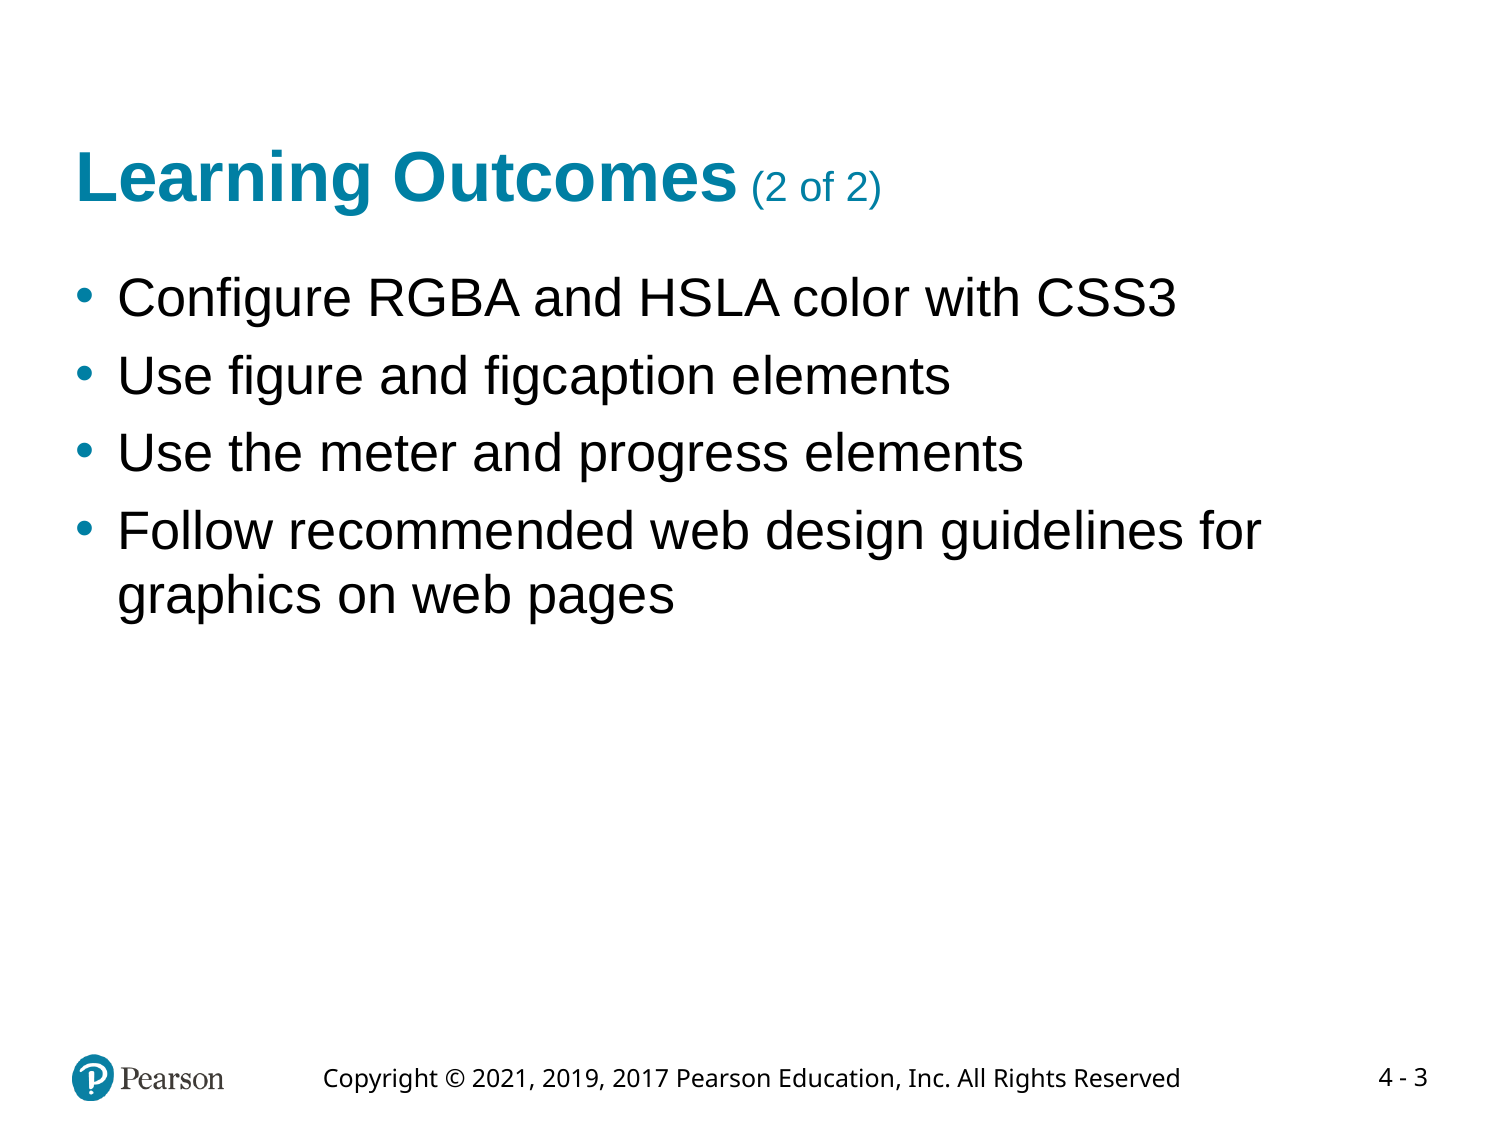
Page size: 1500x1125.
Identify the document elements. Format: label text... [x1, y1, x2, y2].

picture [72, 1087, 83, 1101]
title Learning Outcomes (2 of 2) [75, 35, 1425, 216]
picture [99, 1054, 224, 1101]
picture [81, 1064, 107, 1089]
picture [72, 1054, 89, 1072]
list Configure RGBA and HSLA color with CSS3 Use figure and figcaption elements Use the meter and progress elements Follow recommended web design guidelines for graphics on web pages [75, 262, 1425, 1038]
